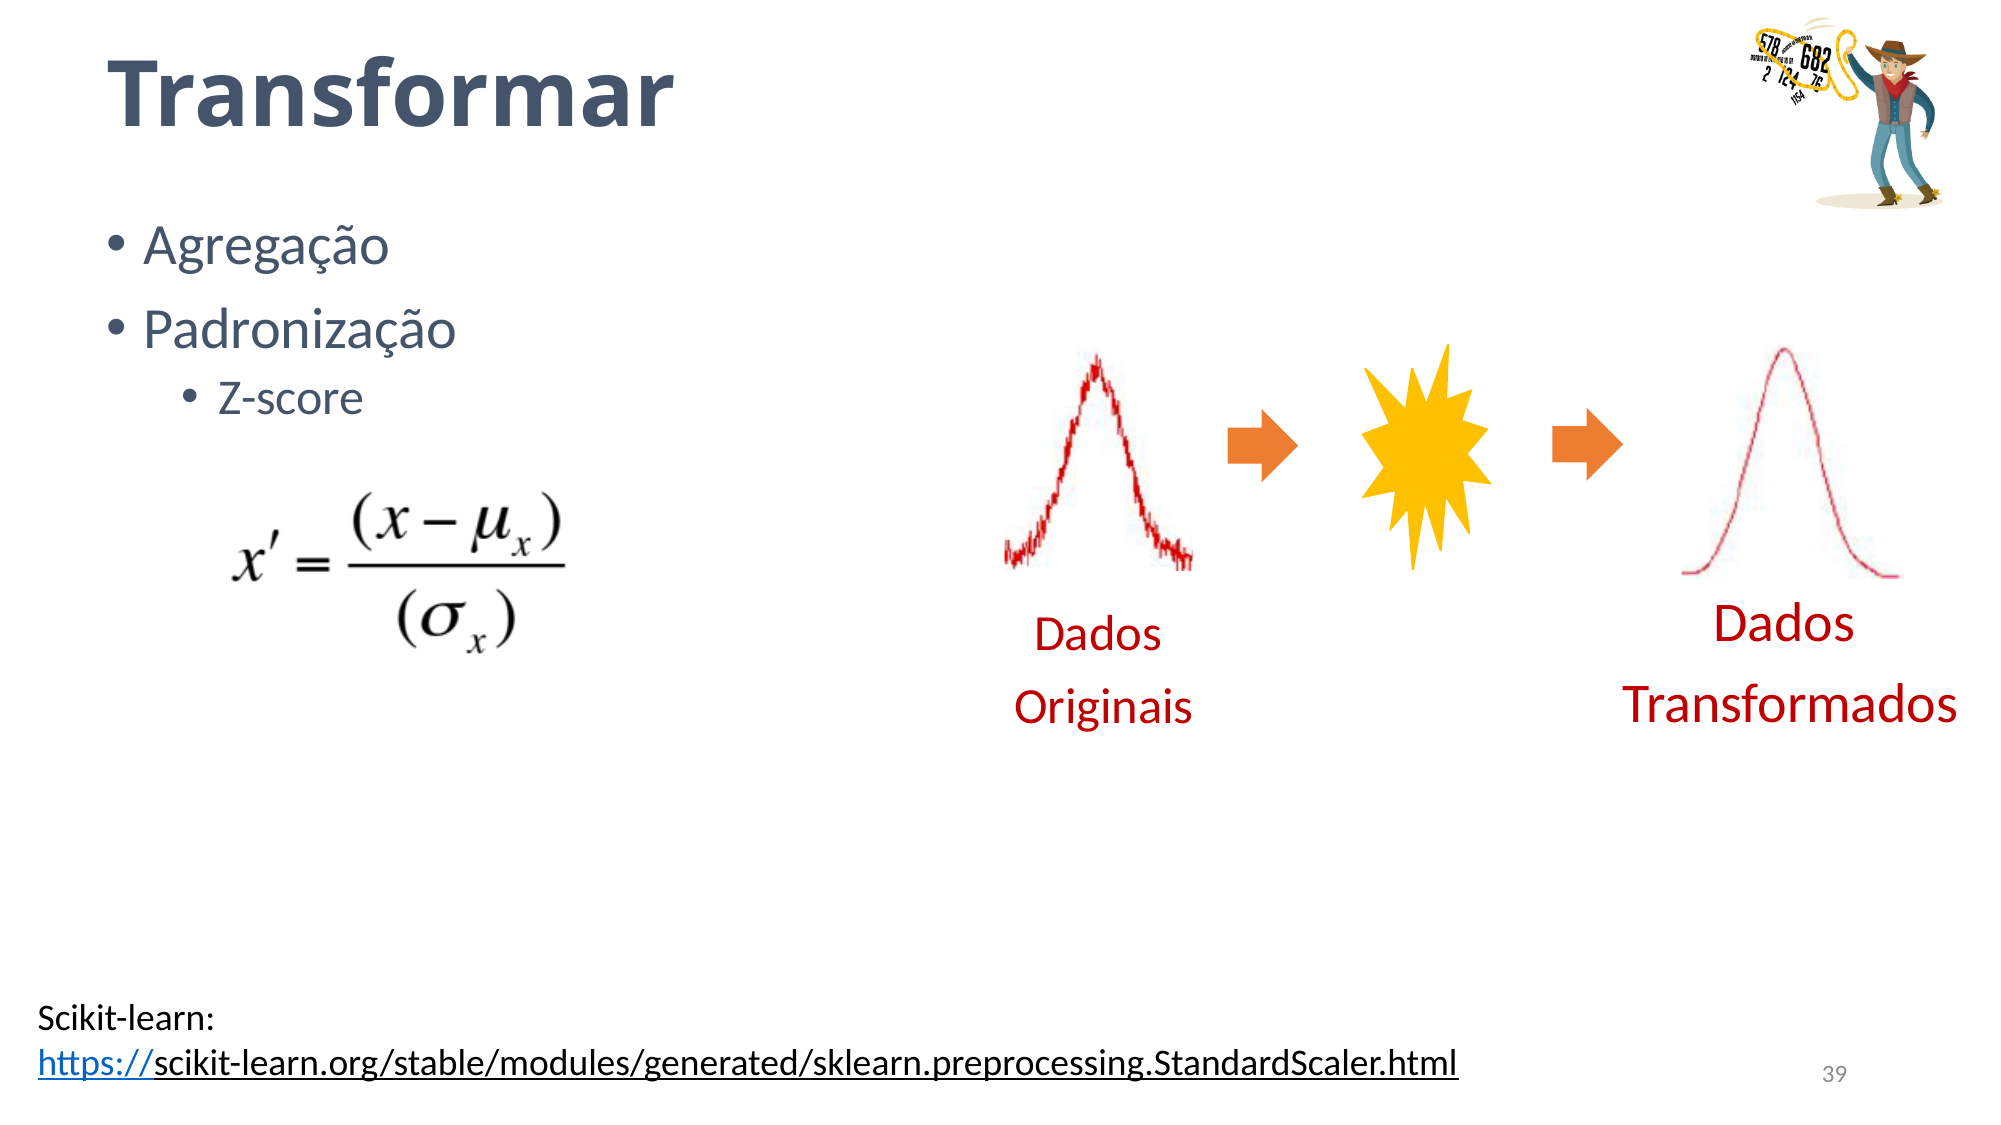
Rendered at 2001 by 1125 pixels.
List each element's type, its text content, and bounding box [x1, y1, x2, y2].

title Transformar [91, 15, 1750, 178]
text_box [984, 344, 1912, 579]
slide_number 39 [1412, 1042, 1863, 1103]
list Agregação Padronização Z-score [91, 206, 1946, 1014]
text_box Dados Transformados [1603, 586, 1978, 760]
text_box Dados Originais [945, 599, 1263, 742]
picture [1750, 14, 1946, 211]
text_box Scikit-learn: https://scikit-learn.org/stable/modules/generated/sklearn.preprocessing.StandardScaler.html [22, 985, 1728, 1091]
picture [216, 466, 592, 666]
